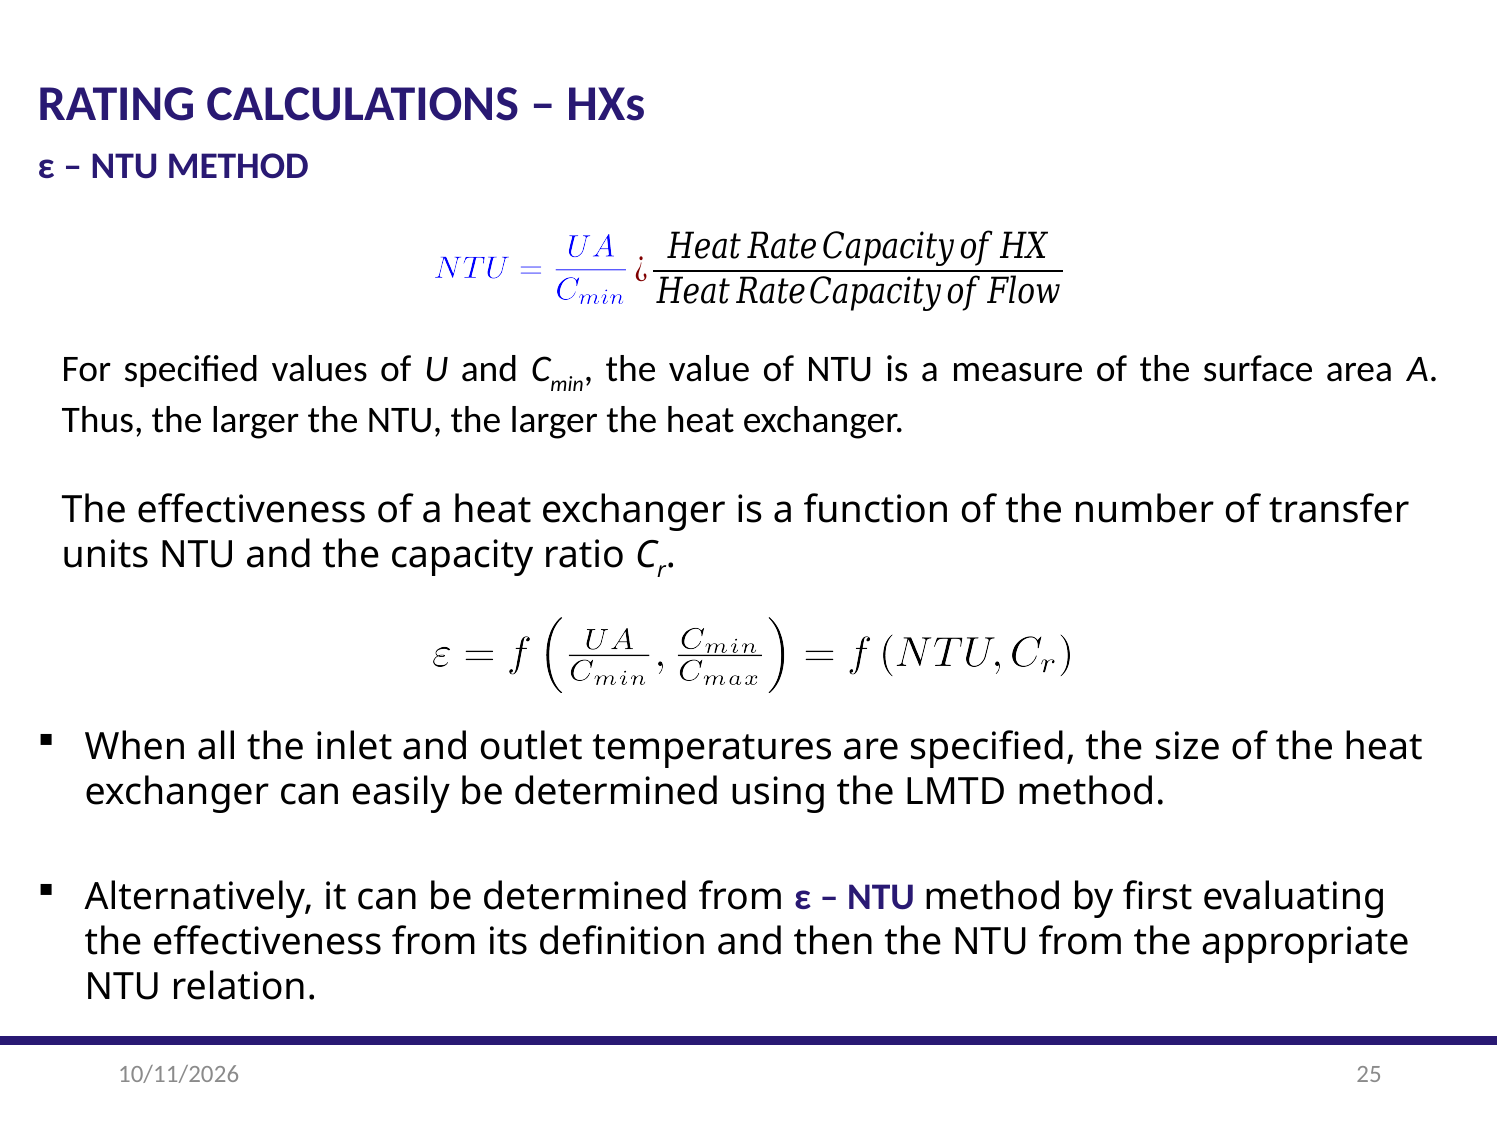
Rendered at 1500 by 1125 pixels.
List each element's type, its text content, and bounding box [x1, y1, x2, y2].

text_box When all the inlet and outlet temperatures are specified, the size of the heat exchanger can easily be determined using the LMTD method. Alternatively, it can be determined from ε – NTU method by first evaluating the effectiveness from its definition and then the NTU from the appropriate NTU relation. [22, 714, 1453, 1015]
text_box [435, 226, 1065, 313]
text_box RATING CALCULATIONS – HXs [22, 63, 1397, 139]
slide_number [103, 1045, 441, 1103]
text_box For specified values of U and Cmin, the value of NTU is a measure of the surface area A. Thus, the larger the NTU, the larger the heat exchanger. The effectiveness of a heat exchanger is a function of the number of transfer units NTU and the capacity ratio Cr. [46, 336, 1453, 589]
picture [433, 617, 1070, 693]
slide_number 25 [1059, 1045, 1397, 1103]
text_box ε – NTU METHOD [22, 139, 920, 194]
